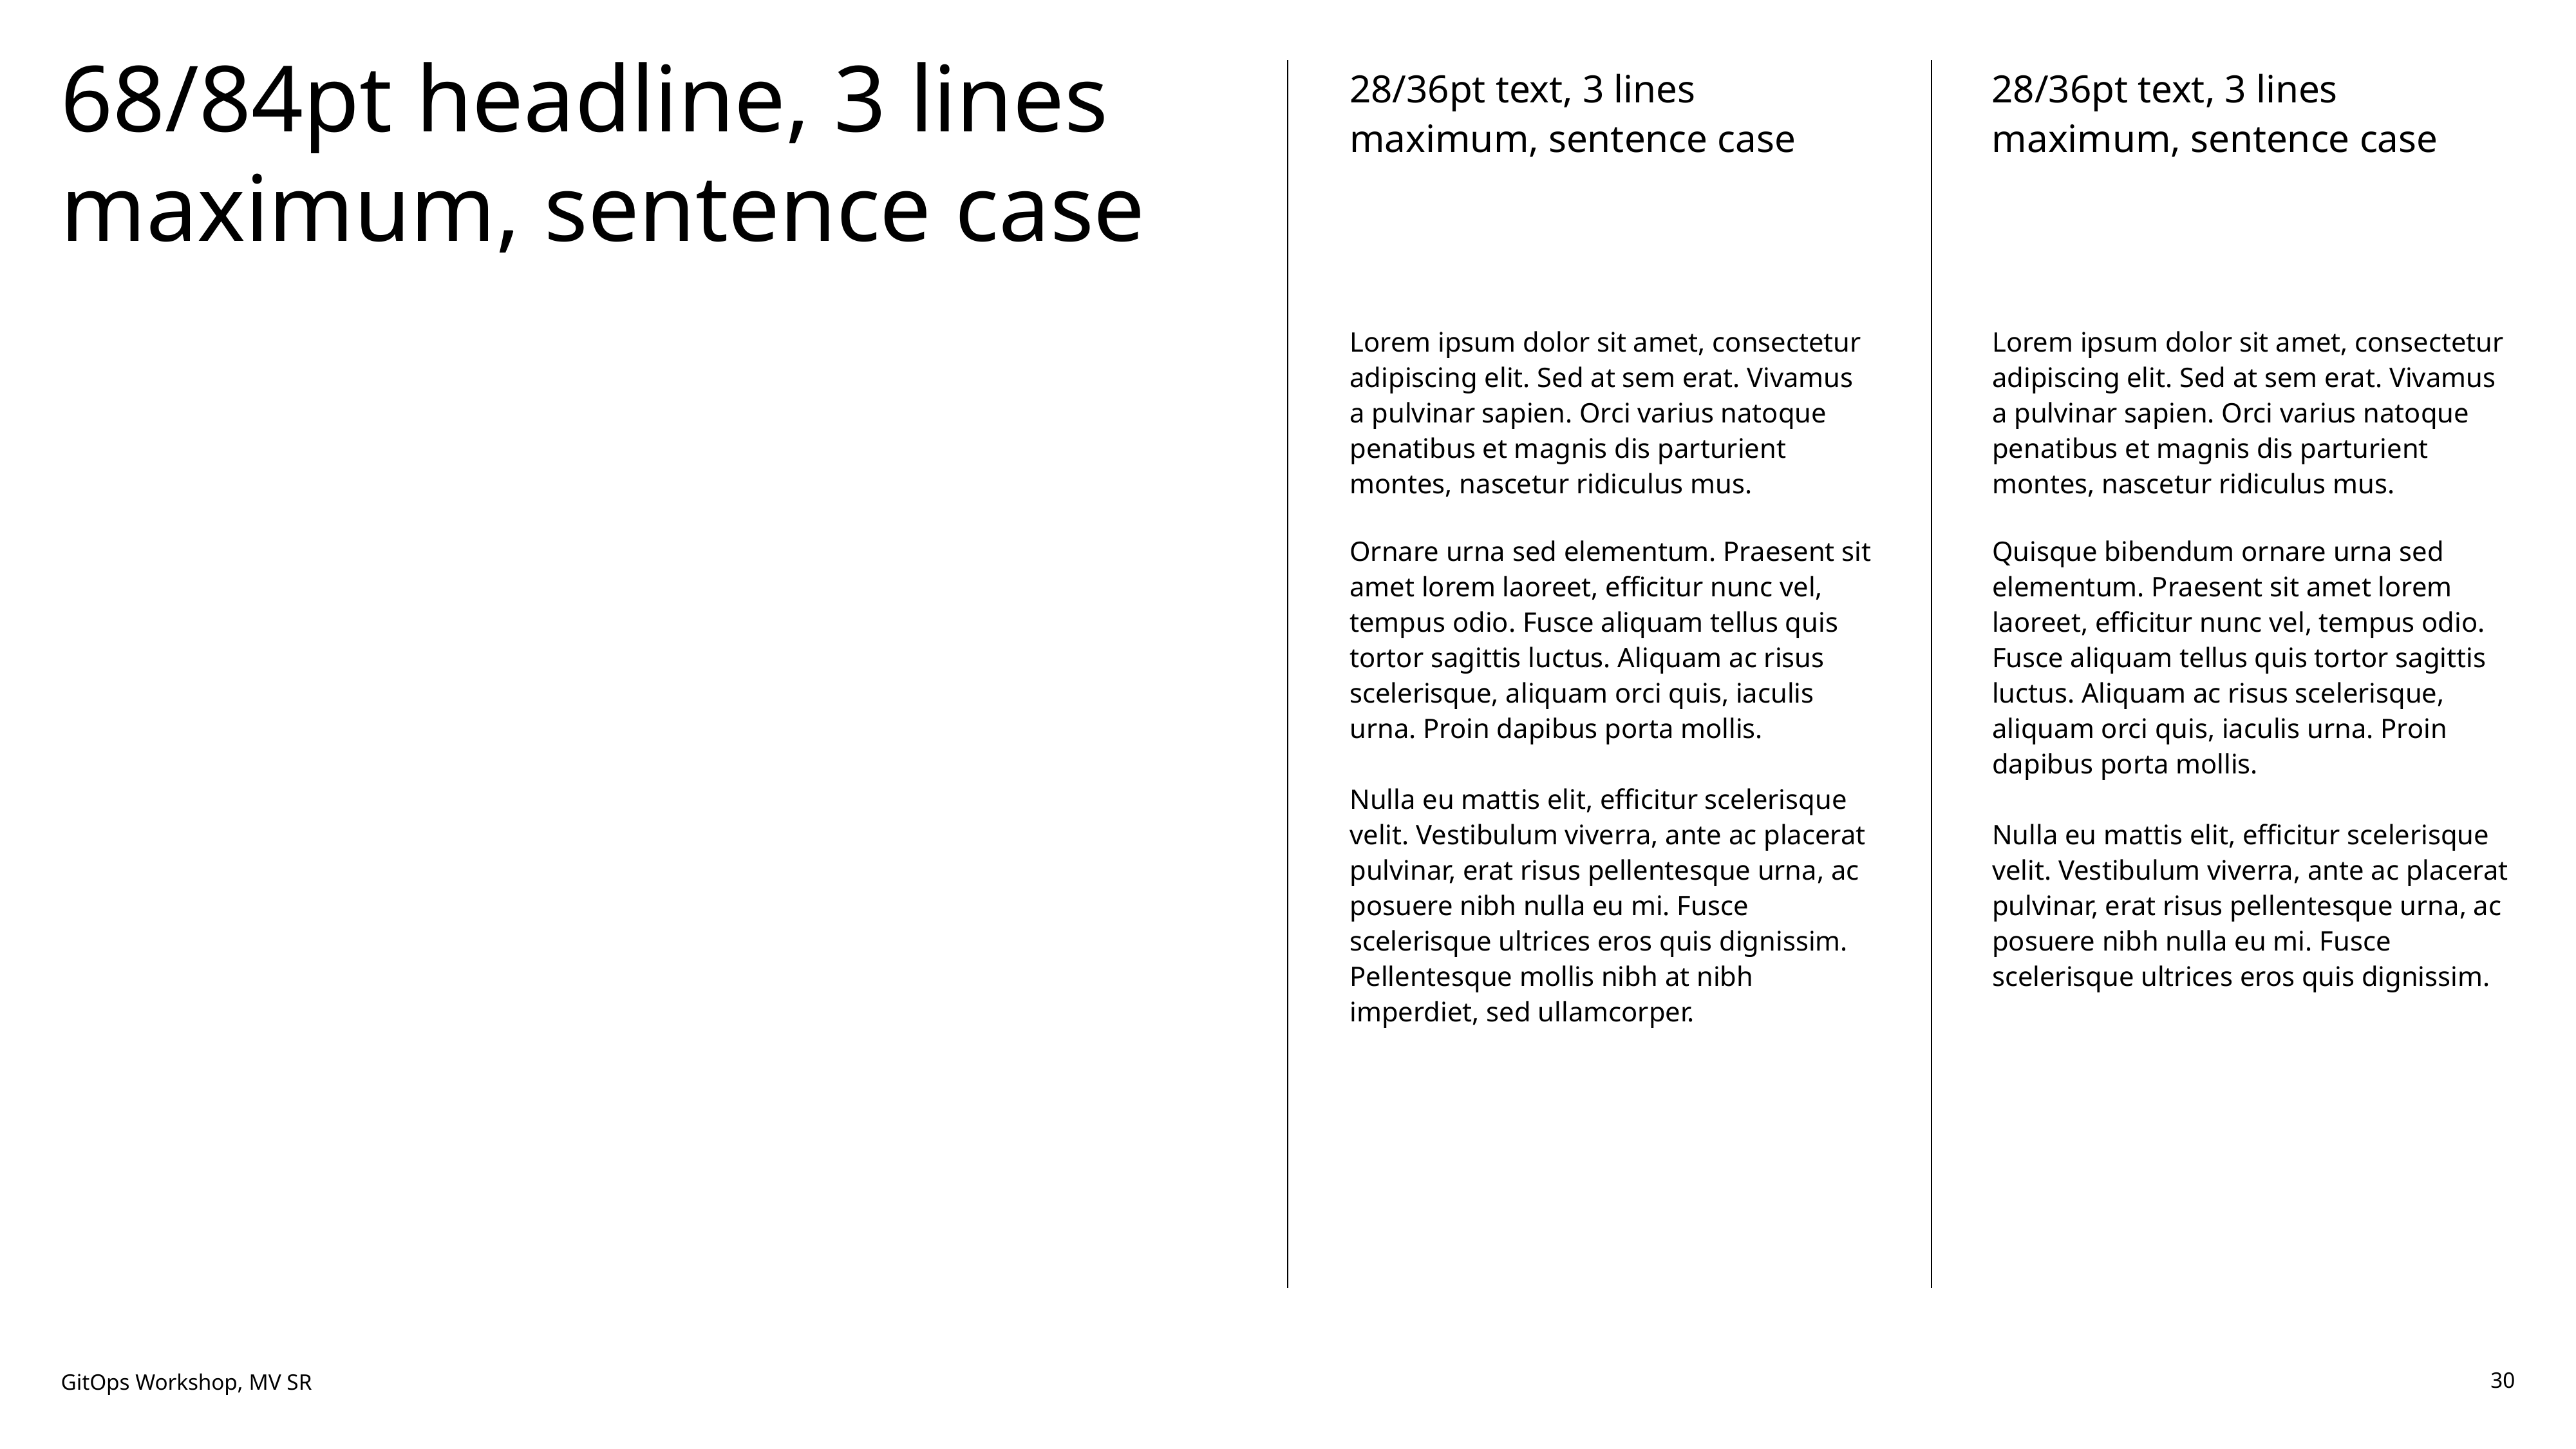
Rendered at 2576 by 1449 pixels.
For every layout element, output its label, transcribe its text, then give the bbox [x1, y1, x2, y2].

list Lorem ipsum dolor sit amet, consectetur adipiscing elit. Sed at sem erat. Vivamus a pulvinar sapien. Orci varius natoque penatibus et magnis dis parturient montes, nascetur ridiculus mus. Ornare urna sed elementum. Praesent sit amet lorem laoreet, efficitur nunc vel, tempus odio. Fusce aliquam tellus quis tortor sagittis luctus. Aliquam ac risus scelerisque, aliquam orci quis, iaculis urna. Proin dapibus porta mollis. Nulla eu mattis elit, efficitur scelerisque velit. Vestibulum viverra, ante ac placerat pulvinar, erat risus pellentesque urna, ac posuere nibh nulla eu mi. Fusce scelerisque ultrices eros quis dignissim. Pellentesque mollis nibh at nibh imperdiet, sed ullamcorper. [1349, 321, 1874, 1290]
list Lorem ipsum dolor sit amet, consectetur adipiscing elit. Sed at sem erat. Vivamus a pulvinar sapien. Orci varius natoque penatibus et magnis dis parturient montes, nascetur ridiculus mus. Quisque bibendum ornare urna sed elementum. Praesent sit amet lorem laoreet, efficitur nunc vel, tempus odio. Fusce aliquam tellus quis tortor sagittis luctus. Aliquam ac risus scelerisque, aliquam orci quis, iaculis urna. Proin dapibus porta mollis. Nulla eu mattis elit, efficitur scelerisque velit. Vestibulum viverra, ante ac placerat pulvinar, erat risus pellentesque urna, ac posuere nibh nulla eu mi. Fusce scelerisque ultrices eros quis dignissim. [1991, 321, 2516, 1290]
list 28/36pt text, 3 lines maximum, sentence case [1349, 60, 1874, 260]
footer GitOps Workshop, MV SR [61, 1354, 585, 1394]
list 28/36pt text, 3 lines maximum, sentence case [1991, 60, 2516, 260]
slide_number 30 [2486, 1368, 2515, 1395]
title 68/84pt headline, 3 lines maximum, sentence case [60, 40, 1227, 486]
